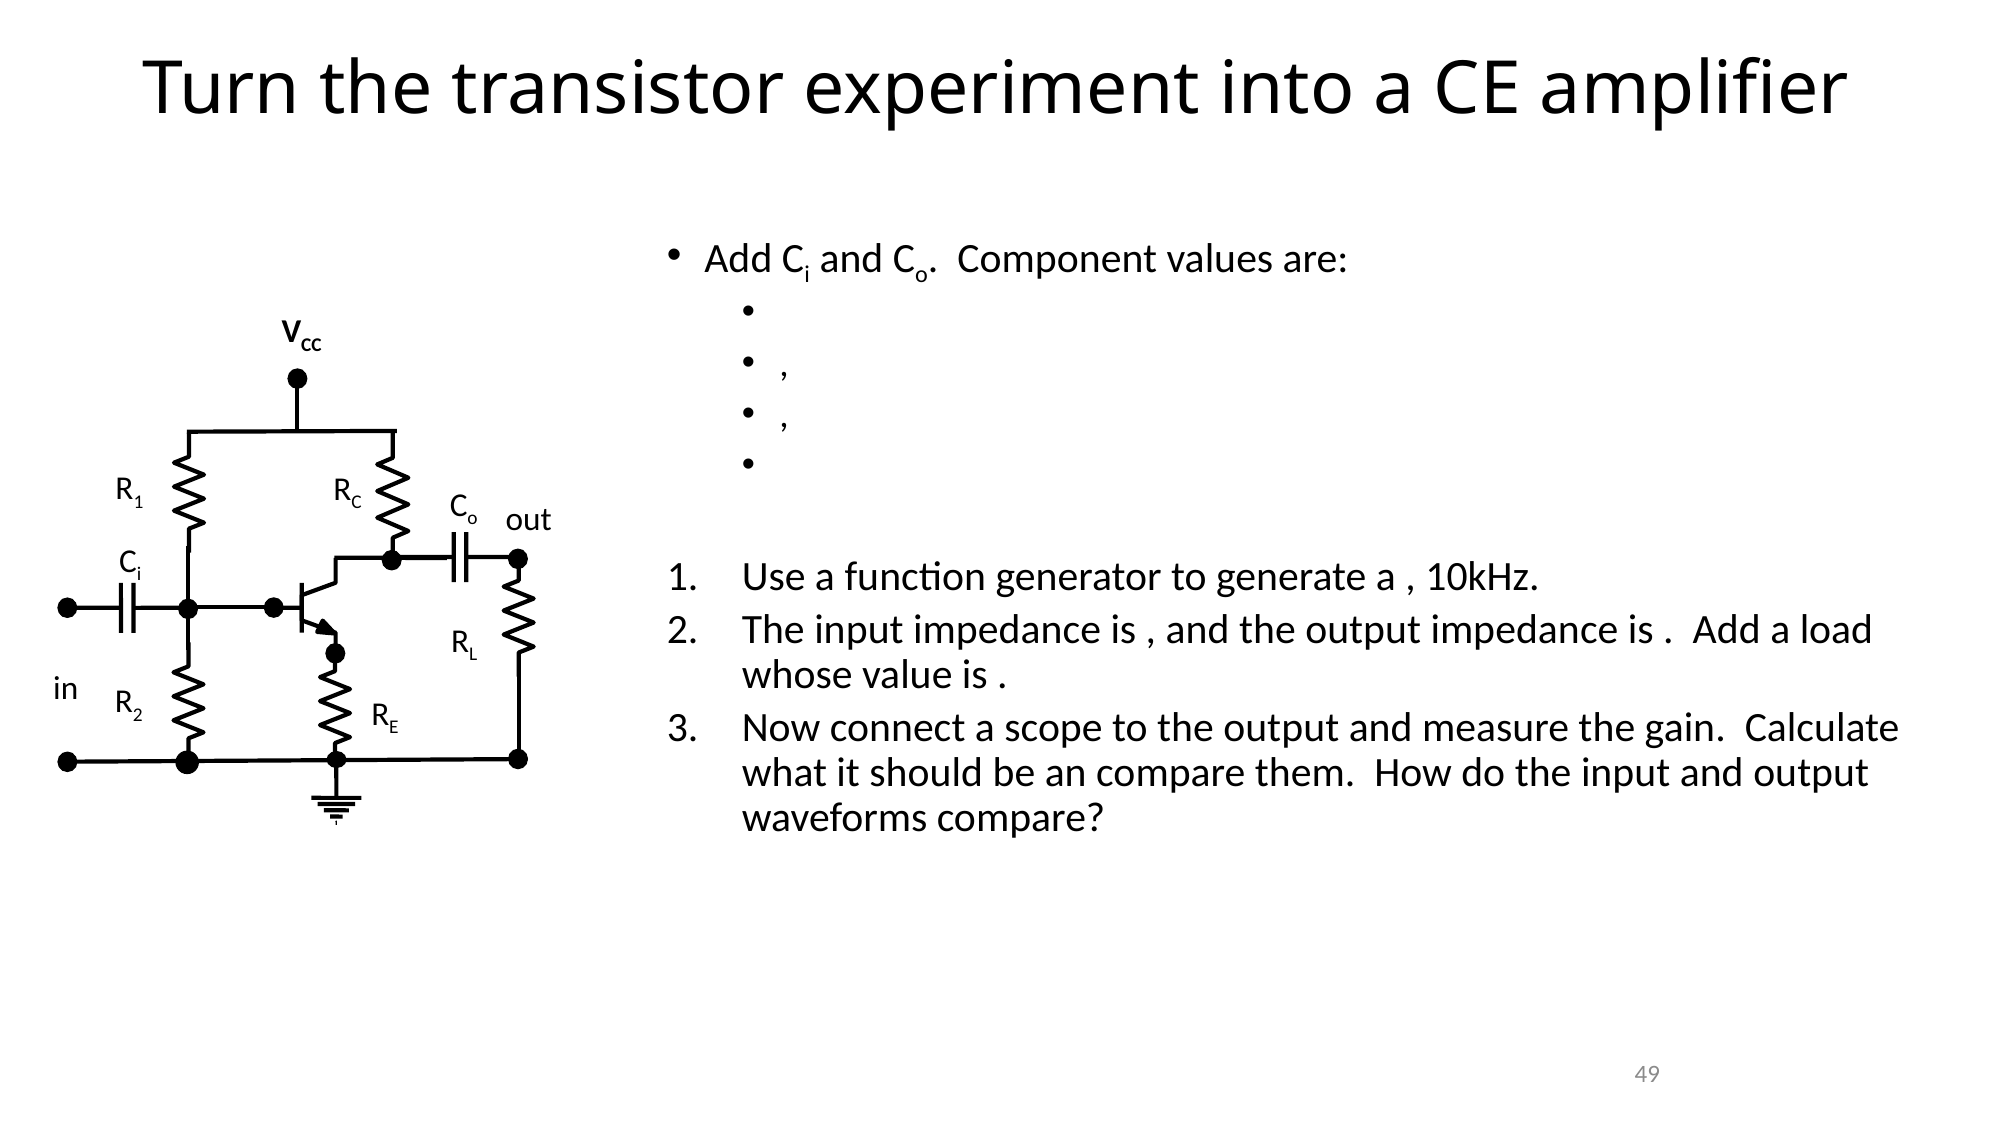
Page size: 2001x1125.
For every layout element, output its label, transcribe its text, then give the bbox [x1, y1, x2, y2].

title Turn the transistor experiment into a CE amplifier [54, 18, 1938, 162]
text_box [38, 302, 574, 823]
slide_number 49 [1325, 1042, 1675, 1103]
